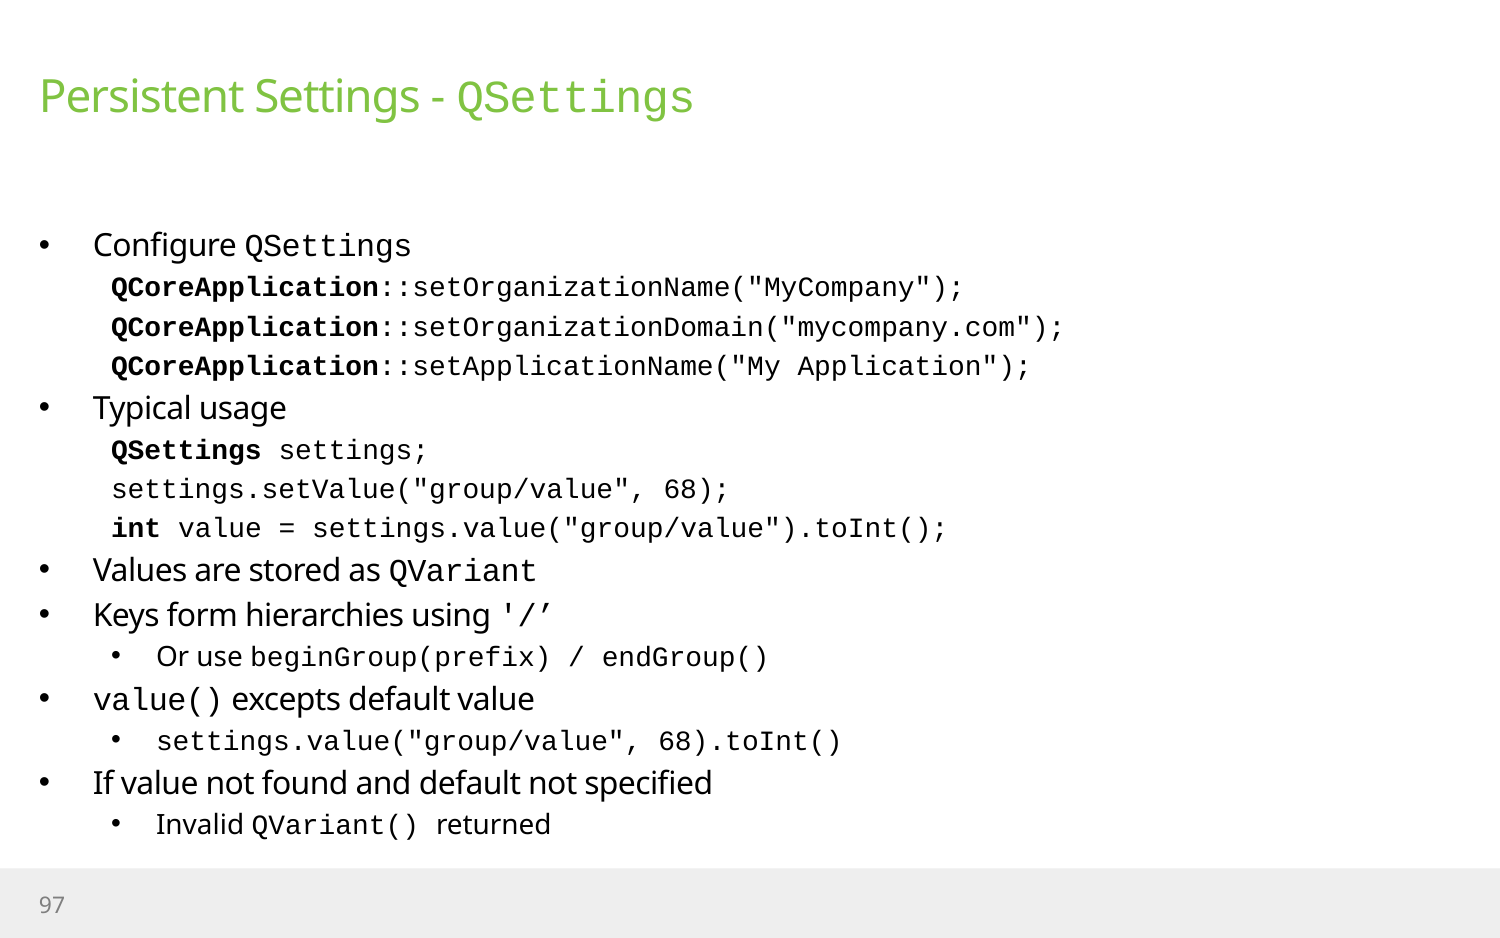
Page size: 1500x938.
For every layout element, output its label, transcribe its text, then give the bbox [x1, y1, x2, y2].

title Persistent Settings - QSettings [39, 66, 1052, 195]
slide_number 97 [39, 892, 410, 921]
list Configure QSettings QCoreApplication::setOrganizationName("MyCompany"); QCoreApplication::setOrganizationDomain("mycompany.com"); QCoreApplication::setApplicationName("My Application"); Typical usage QSettings settings; settings.setValue("group/value", 68); int value = settings.value("group/value").toInt(); Values are stored as QVariant Keys form hierarchies using '/’ Or use beginGroup(prefix) / endGroup() value() excepts default value settings.value("group/value", 68).toInt() If value not found and default not specified Invalid QVariant() returned [39, 224, 1471, 846]
